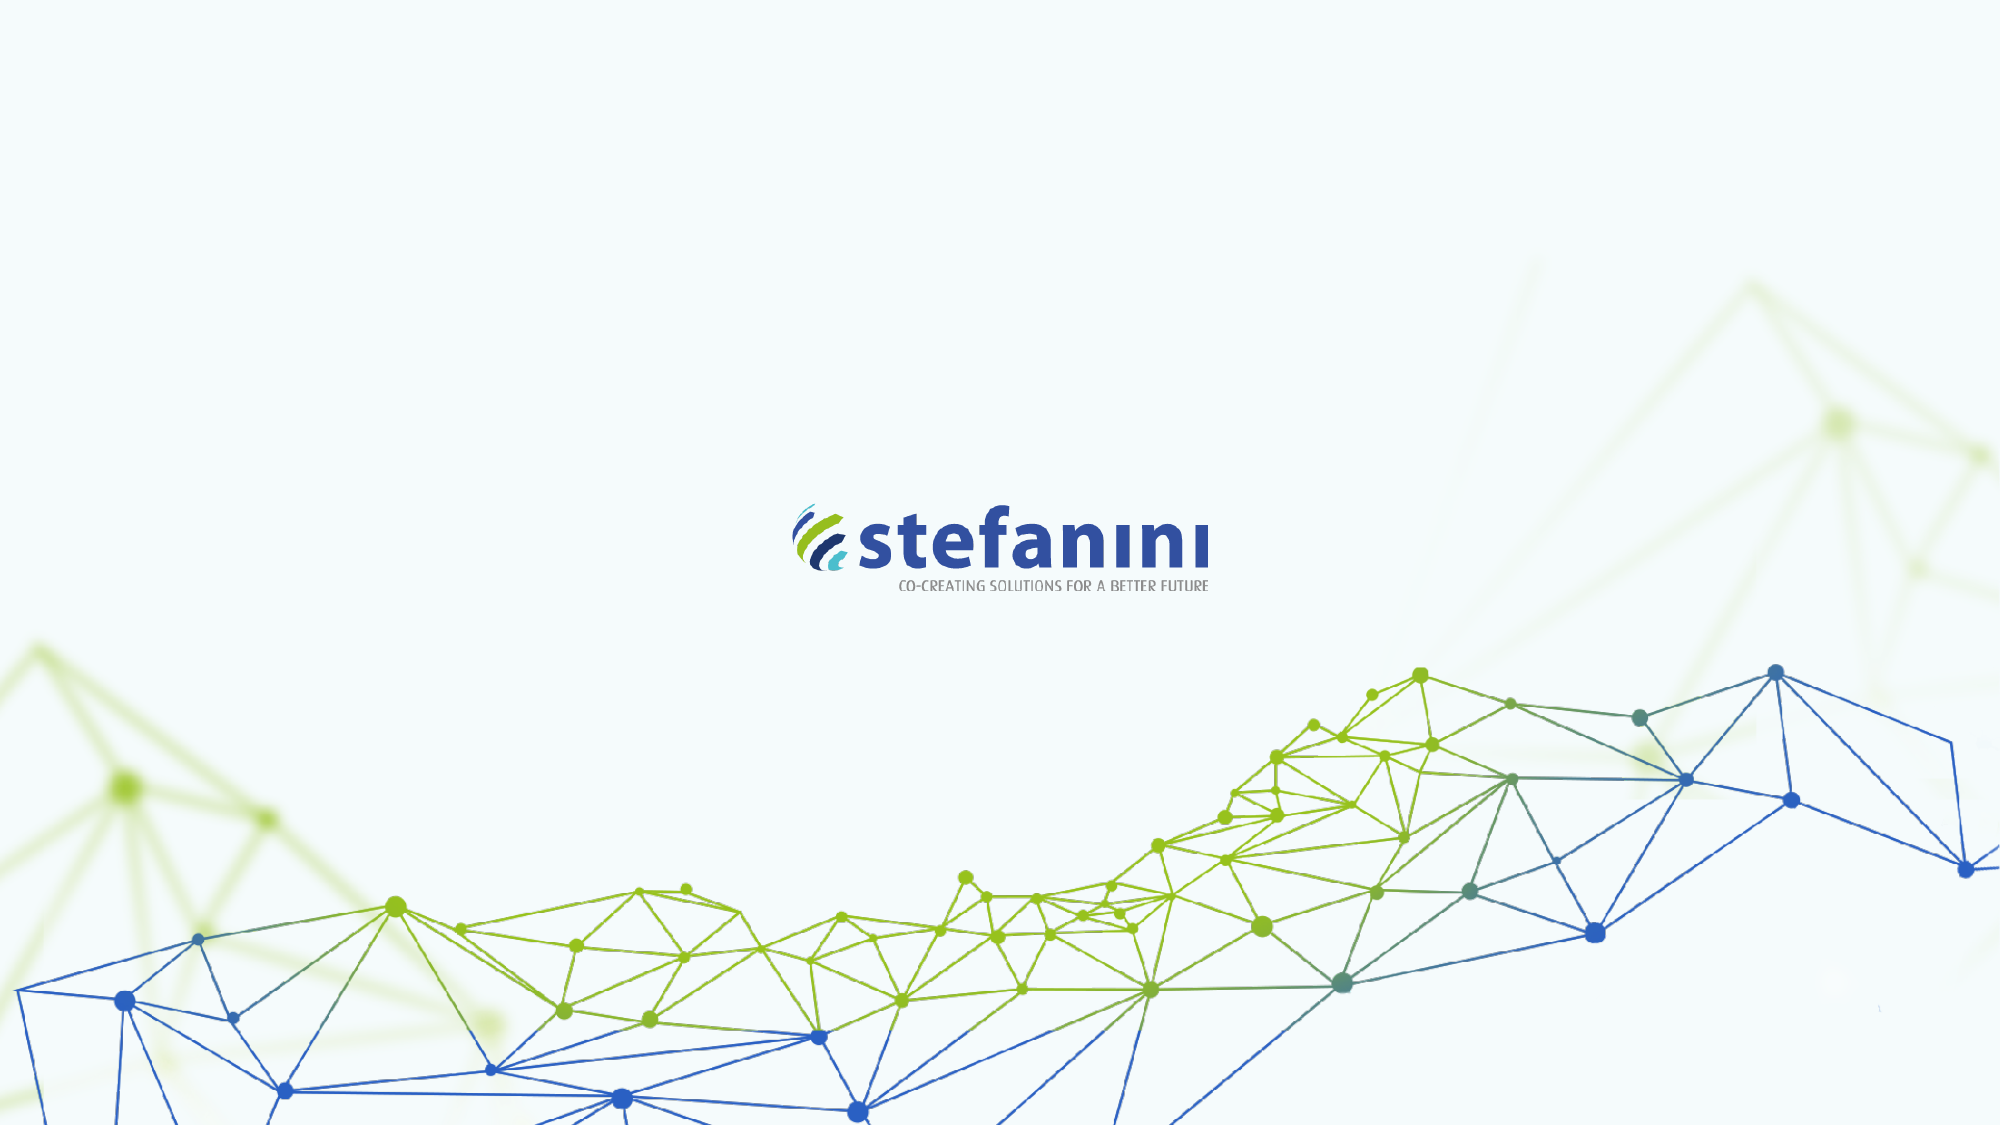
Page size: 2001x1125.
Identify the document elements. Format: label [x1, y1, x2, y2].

picture [0, 201, 2000, 1125]
